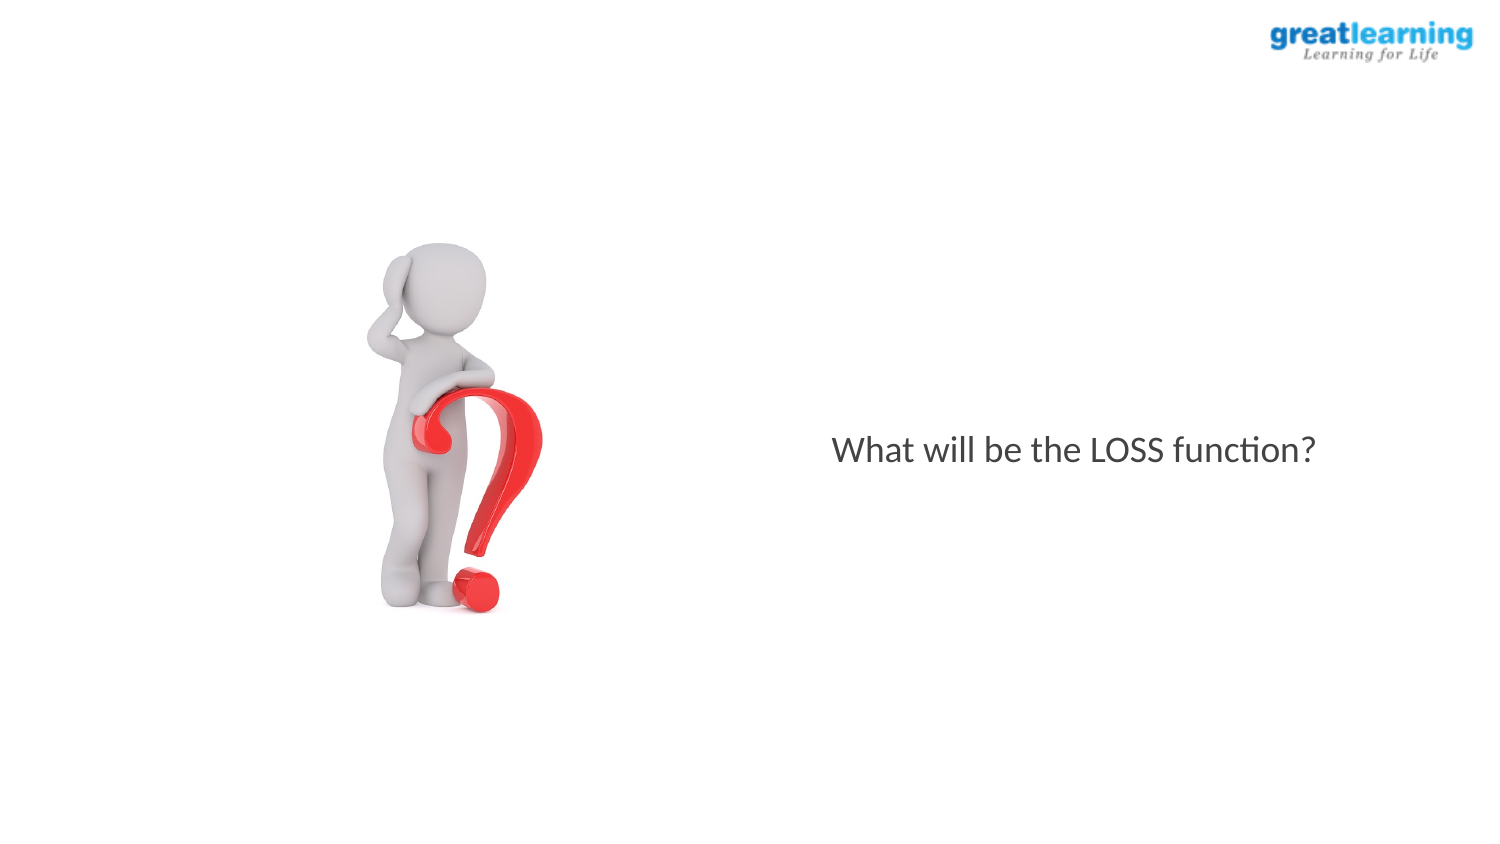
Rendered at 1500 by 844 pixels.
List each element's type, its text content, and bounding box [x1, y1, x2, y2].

picture [239, 215, 653, 629]
text_box What will be the LOSS function? [731, 355, 1419, 533]
picture [1270, 20, 1474, 63]
